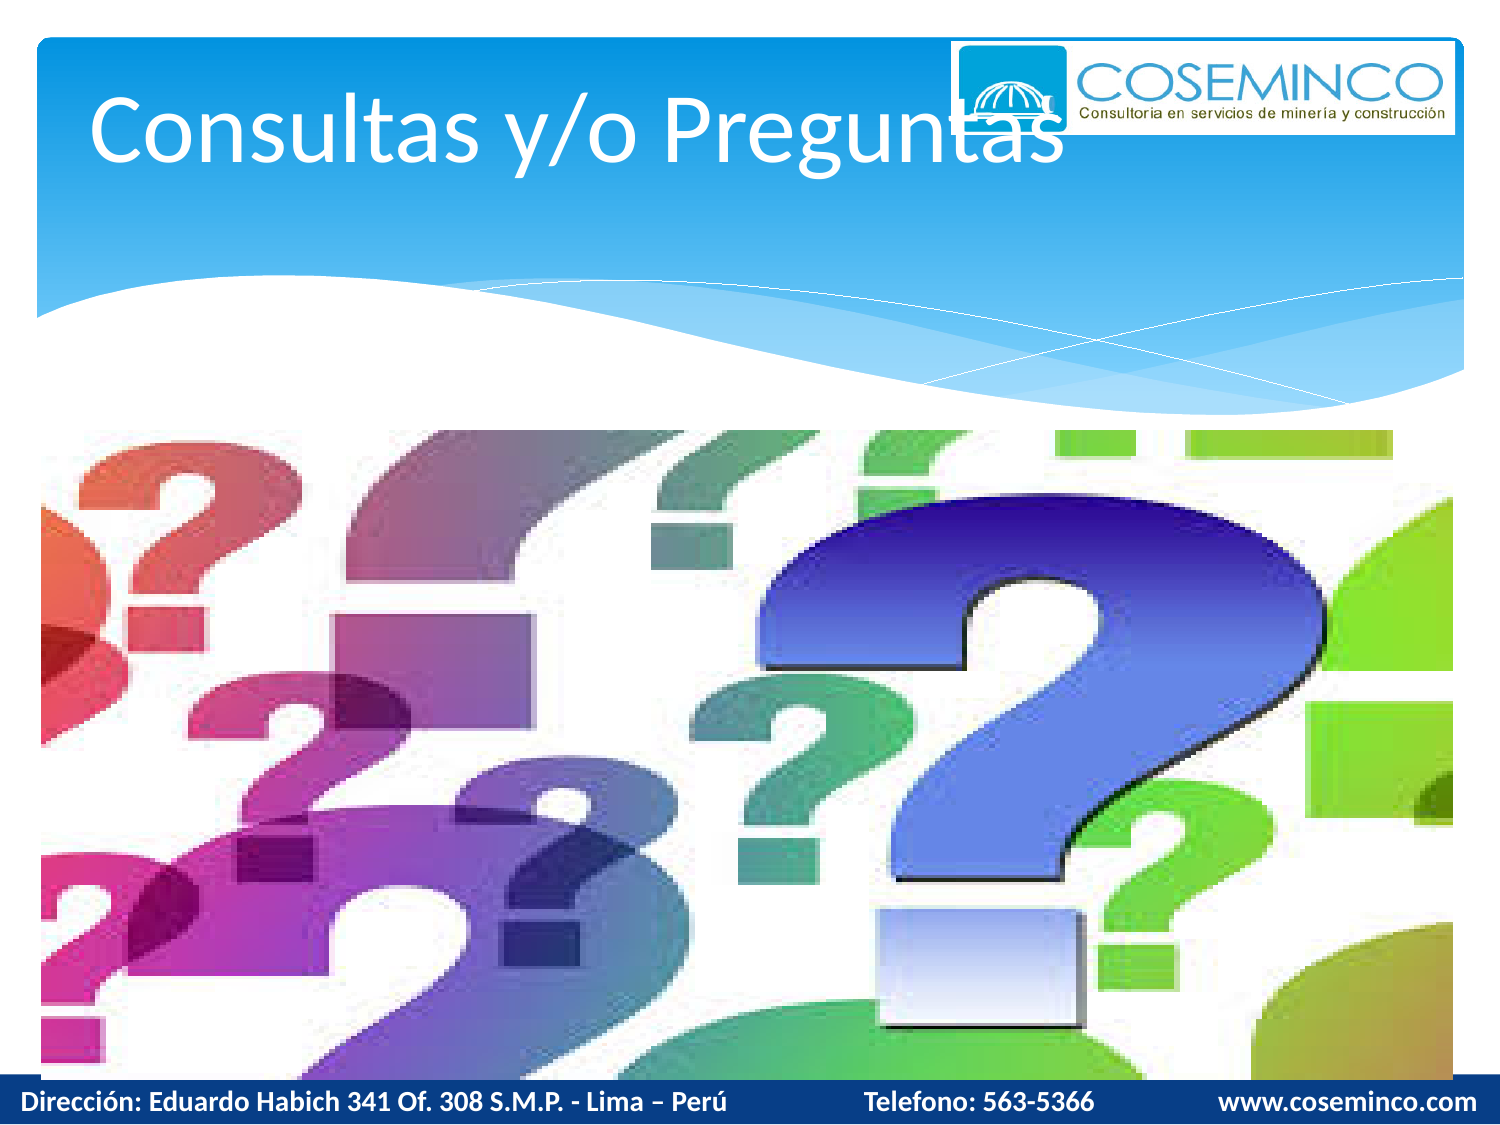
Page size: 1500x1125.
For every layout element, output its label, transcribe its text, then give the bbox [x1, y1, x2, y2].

picture [41, 430, 1453, 1081]
picture [952, 42, 1456, 135]
title Consultas y/o Preguntas [75, 55, 1425, 261]
